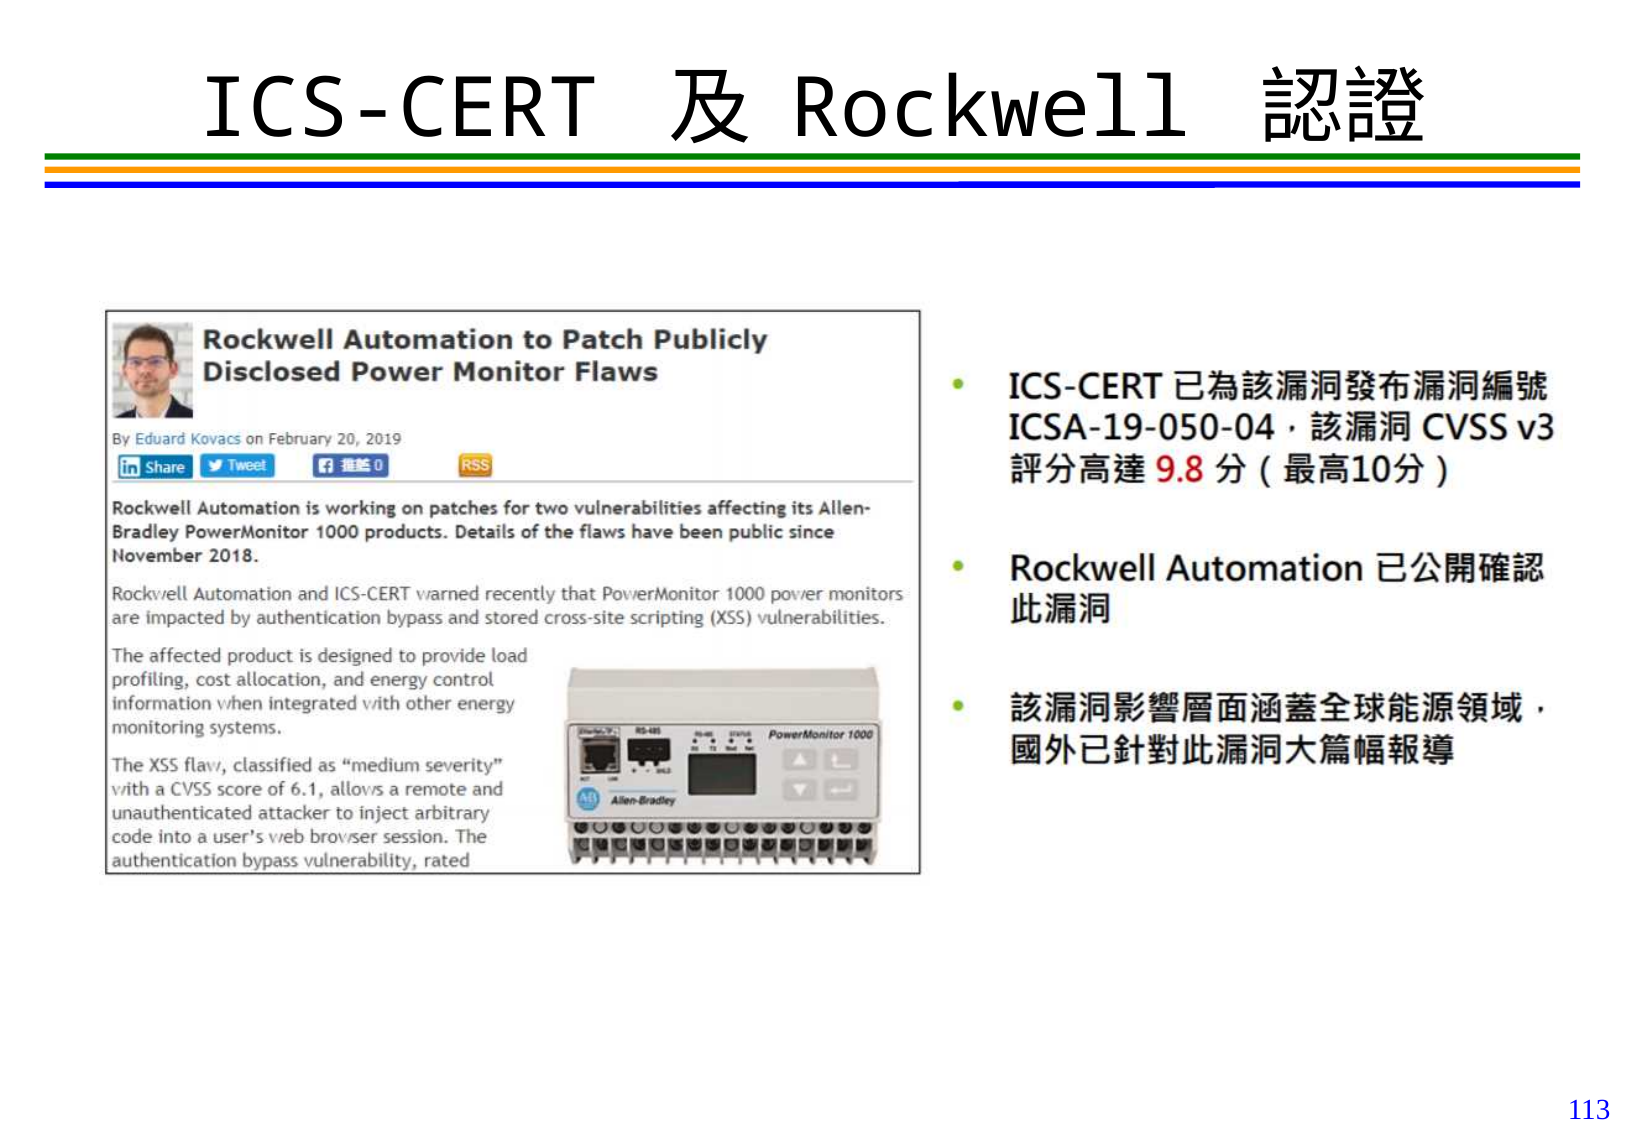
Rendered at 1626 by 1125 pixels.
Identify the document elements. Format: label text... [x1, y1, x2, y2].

slide_number 113 [1246, 1082, 1625, 1119]
picture [98, 291, 1563, 891]
title ICS-CERT 及 Rockwell 認證 [81, 45, 1544, 161]
